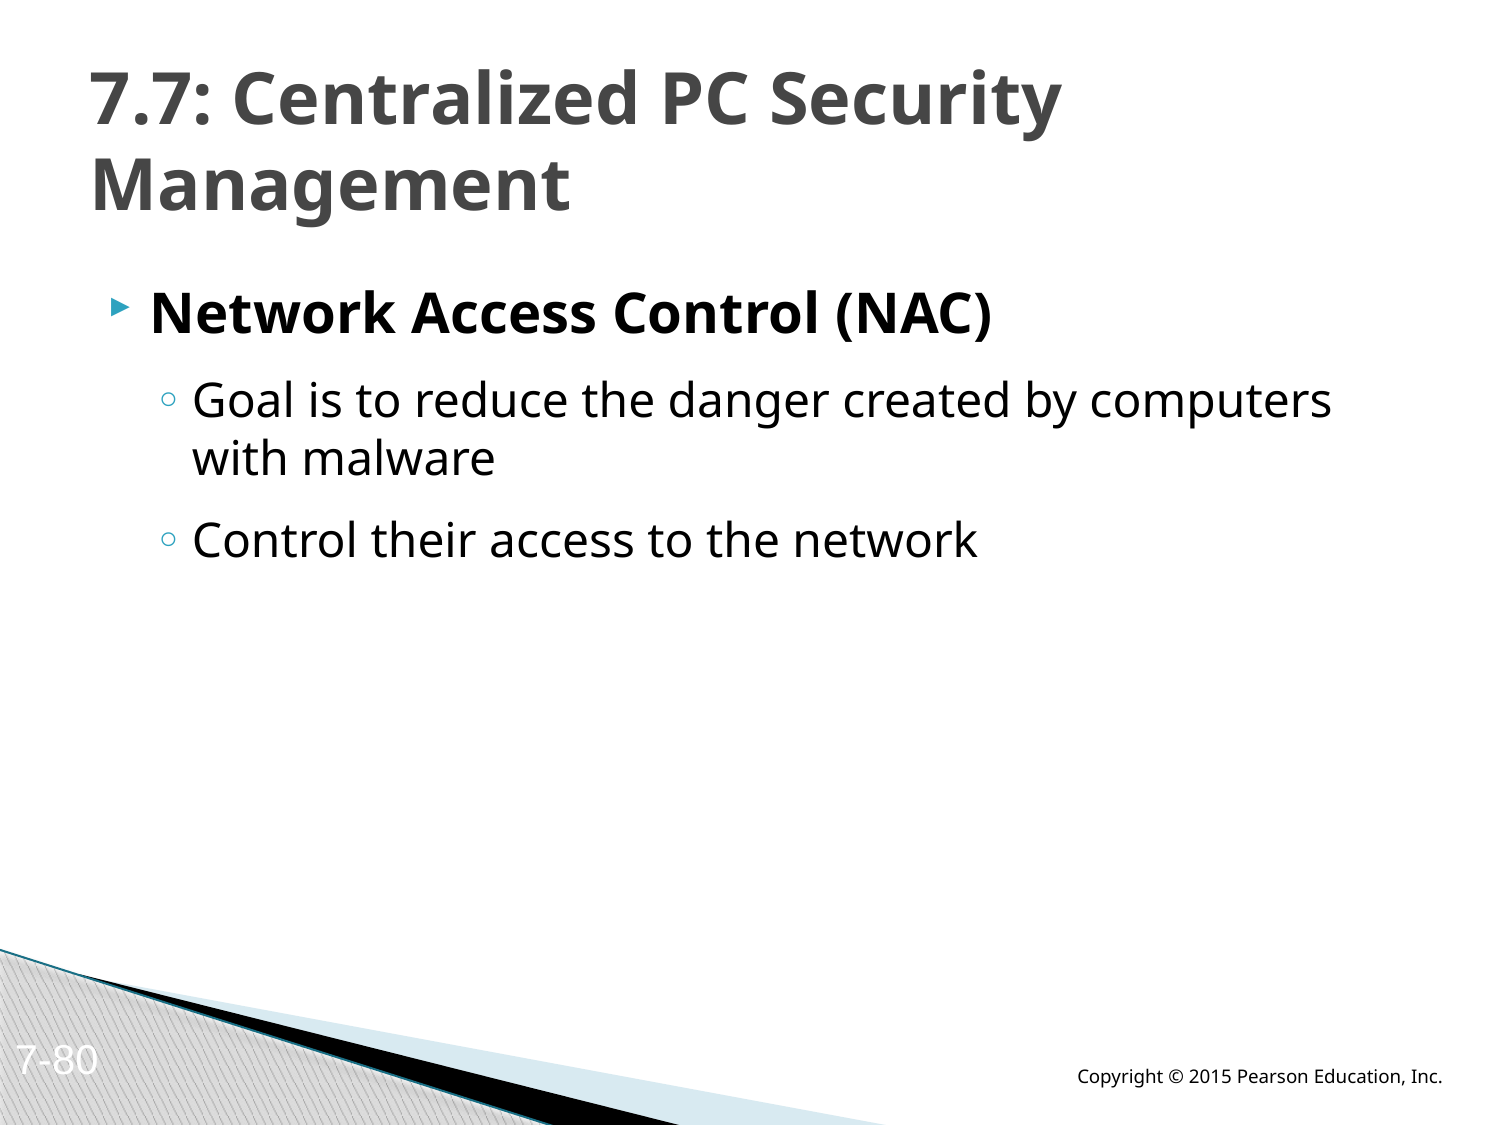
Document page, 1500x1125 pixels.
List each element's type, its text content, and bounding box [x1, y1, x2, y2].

list Network Access Control (NAC) Goal is to reduce the danger created by computers with malware Control their access to the network [75, 270, 1425, 1013]
title 7.7: Centralized PC Security Management [75, 45, 1463, 233]
slide_number 7-80 [0, 1025, 125, 1085]
